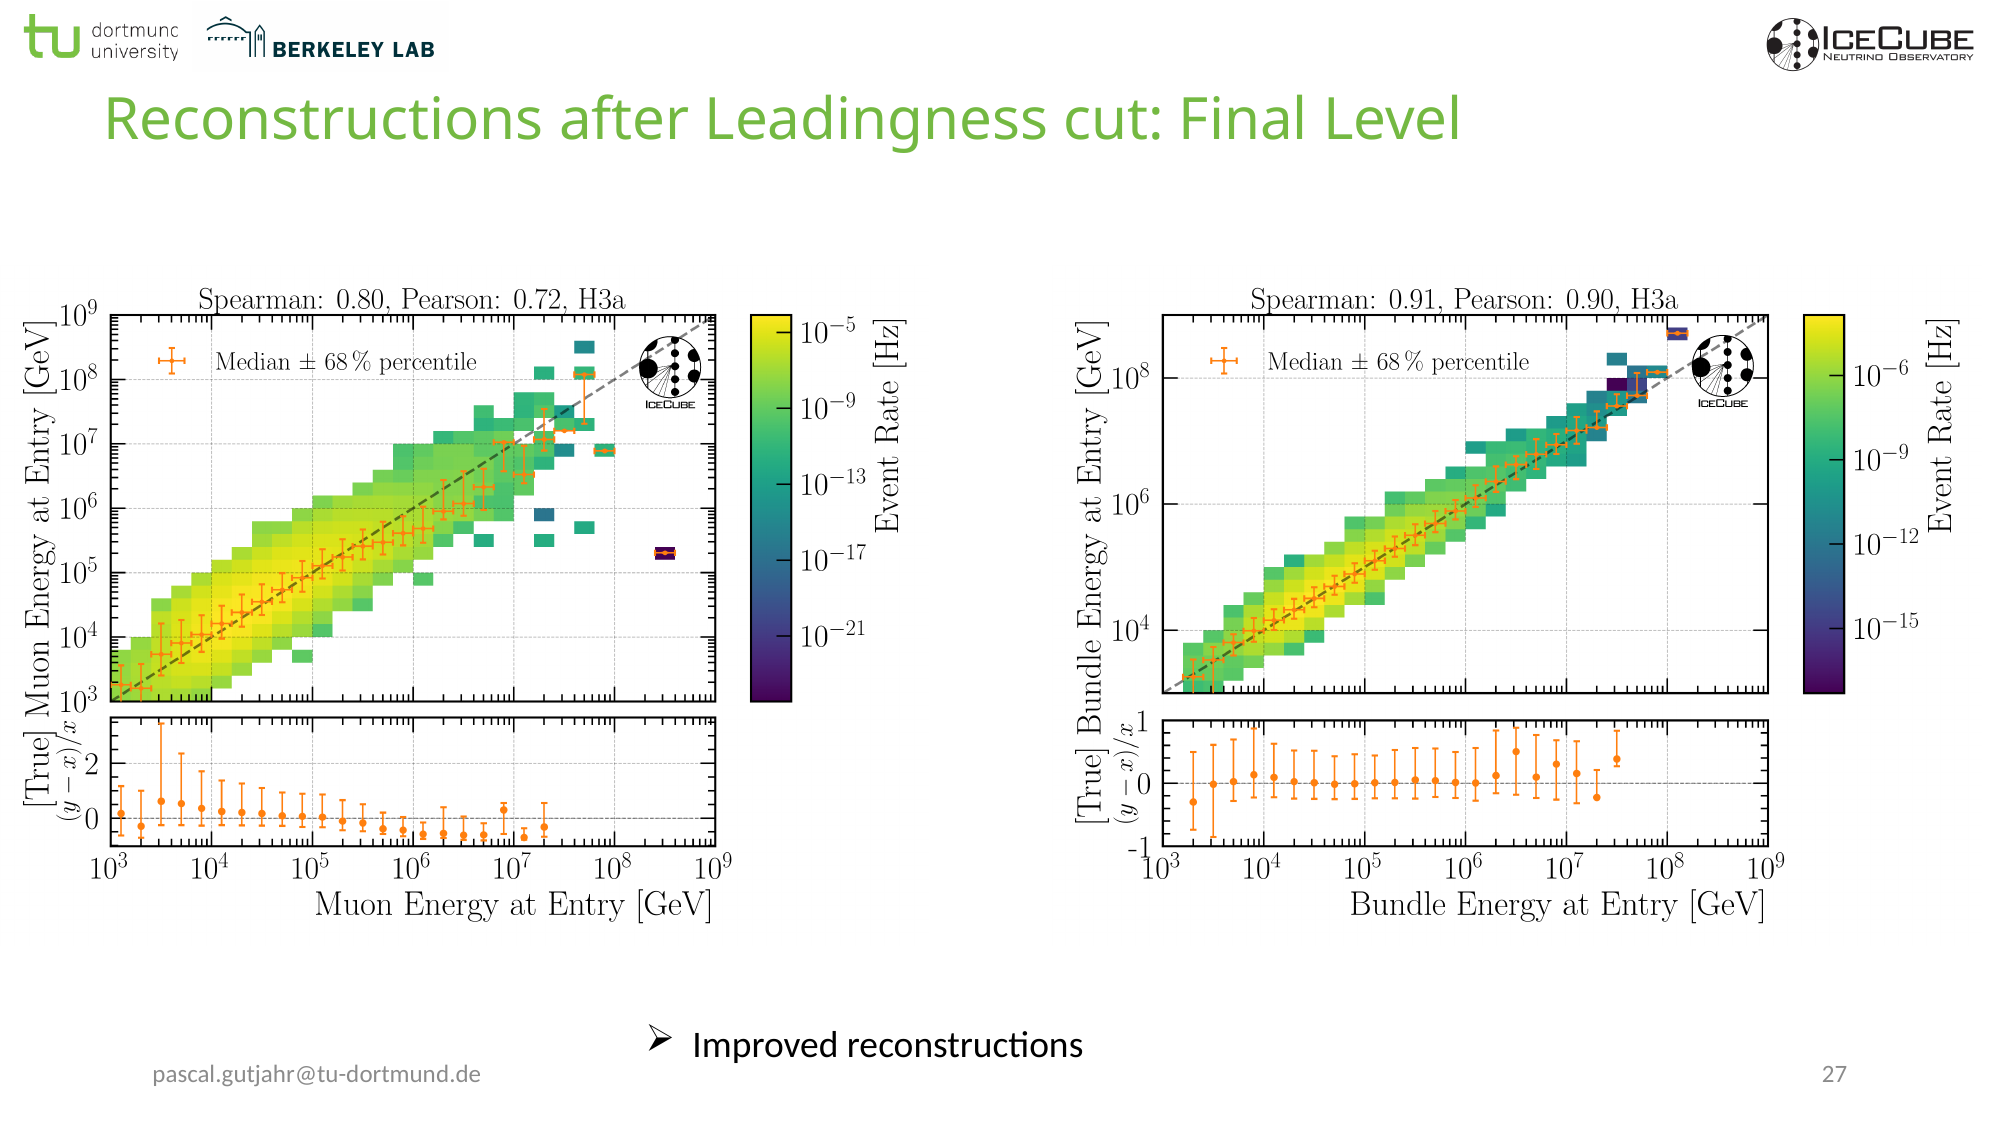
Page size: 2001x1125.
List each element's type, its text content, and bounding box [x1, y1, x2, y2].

title Reconstructions after Leadingness cut: Final Level [88, 59, 1977, 182]
picture [192, 1, 449, 59]
slide_number pascal.gutjahr@tu-dortmund.de [137, 1042, 588, 1103]
slide_number 27 [1412, 1042, 1863, 1103]
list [0, 265, 929, 946]
text_box Improved reconstructions [630, 1012, 1099, 1073]
picture [1052, 265, 1982, 946]
